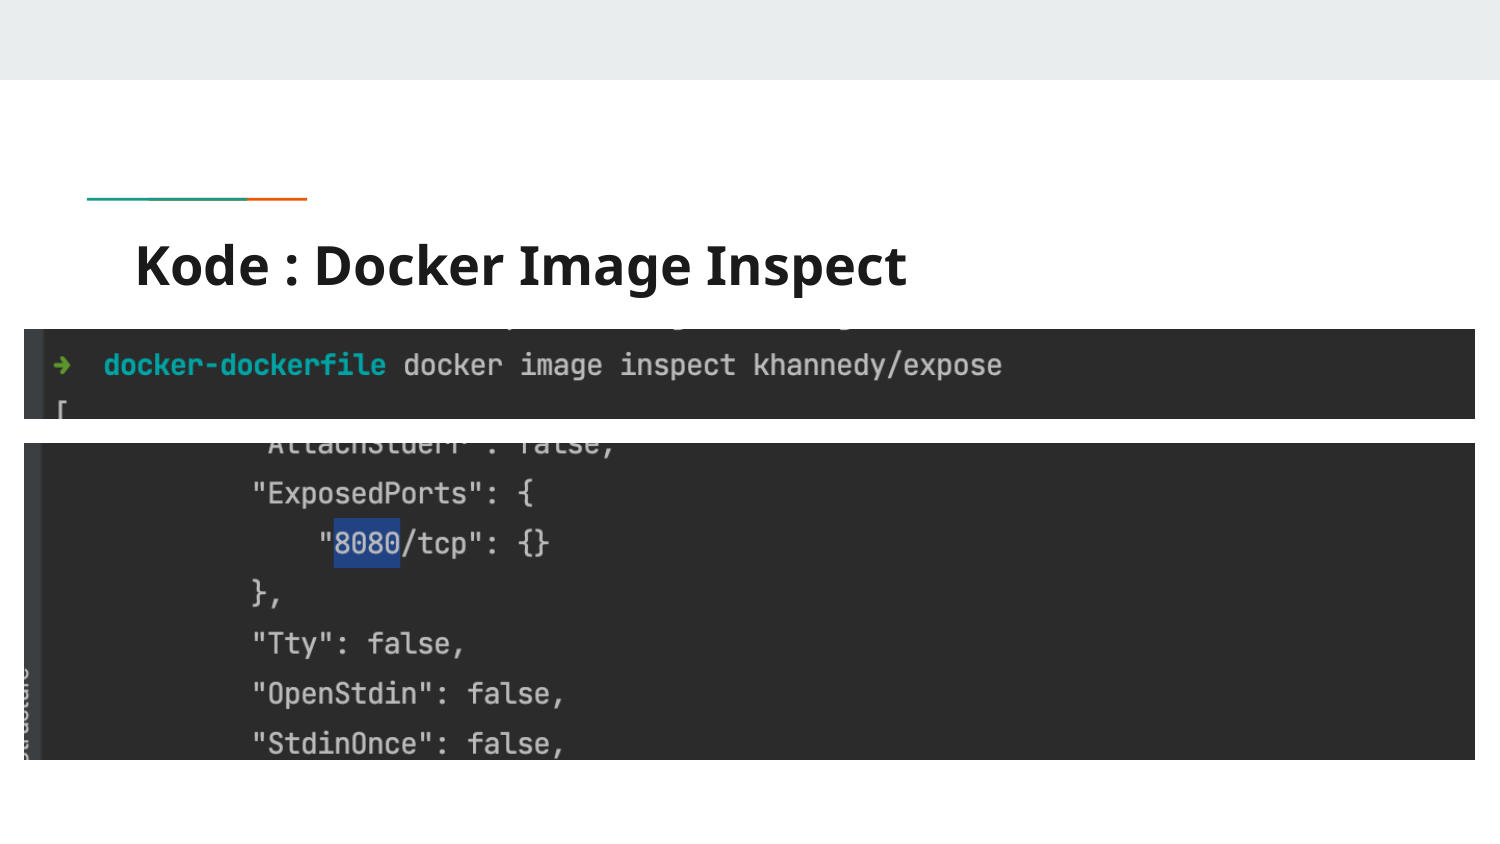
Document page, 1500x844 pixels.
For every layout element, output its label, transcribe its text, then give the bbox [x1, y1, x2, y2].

picture [24, 328, 1476, 419]
title Kode : Docker Image Inspect [119, 216, 1381, 305]
picture [24, 443, 1476, 760]
